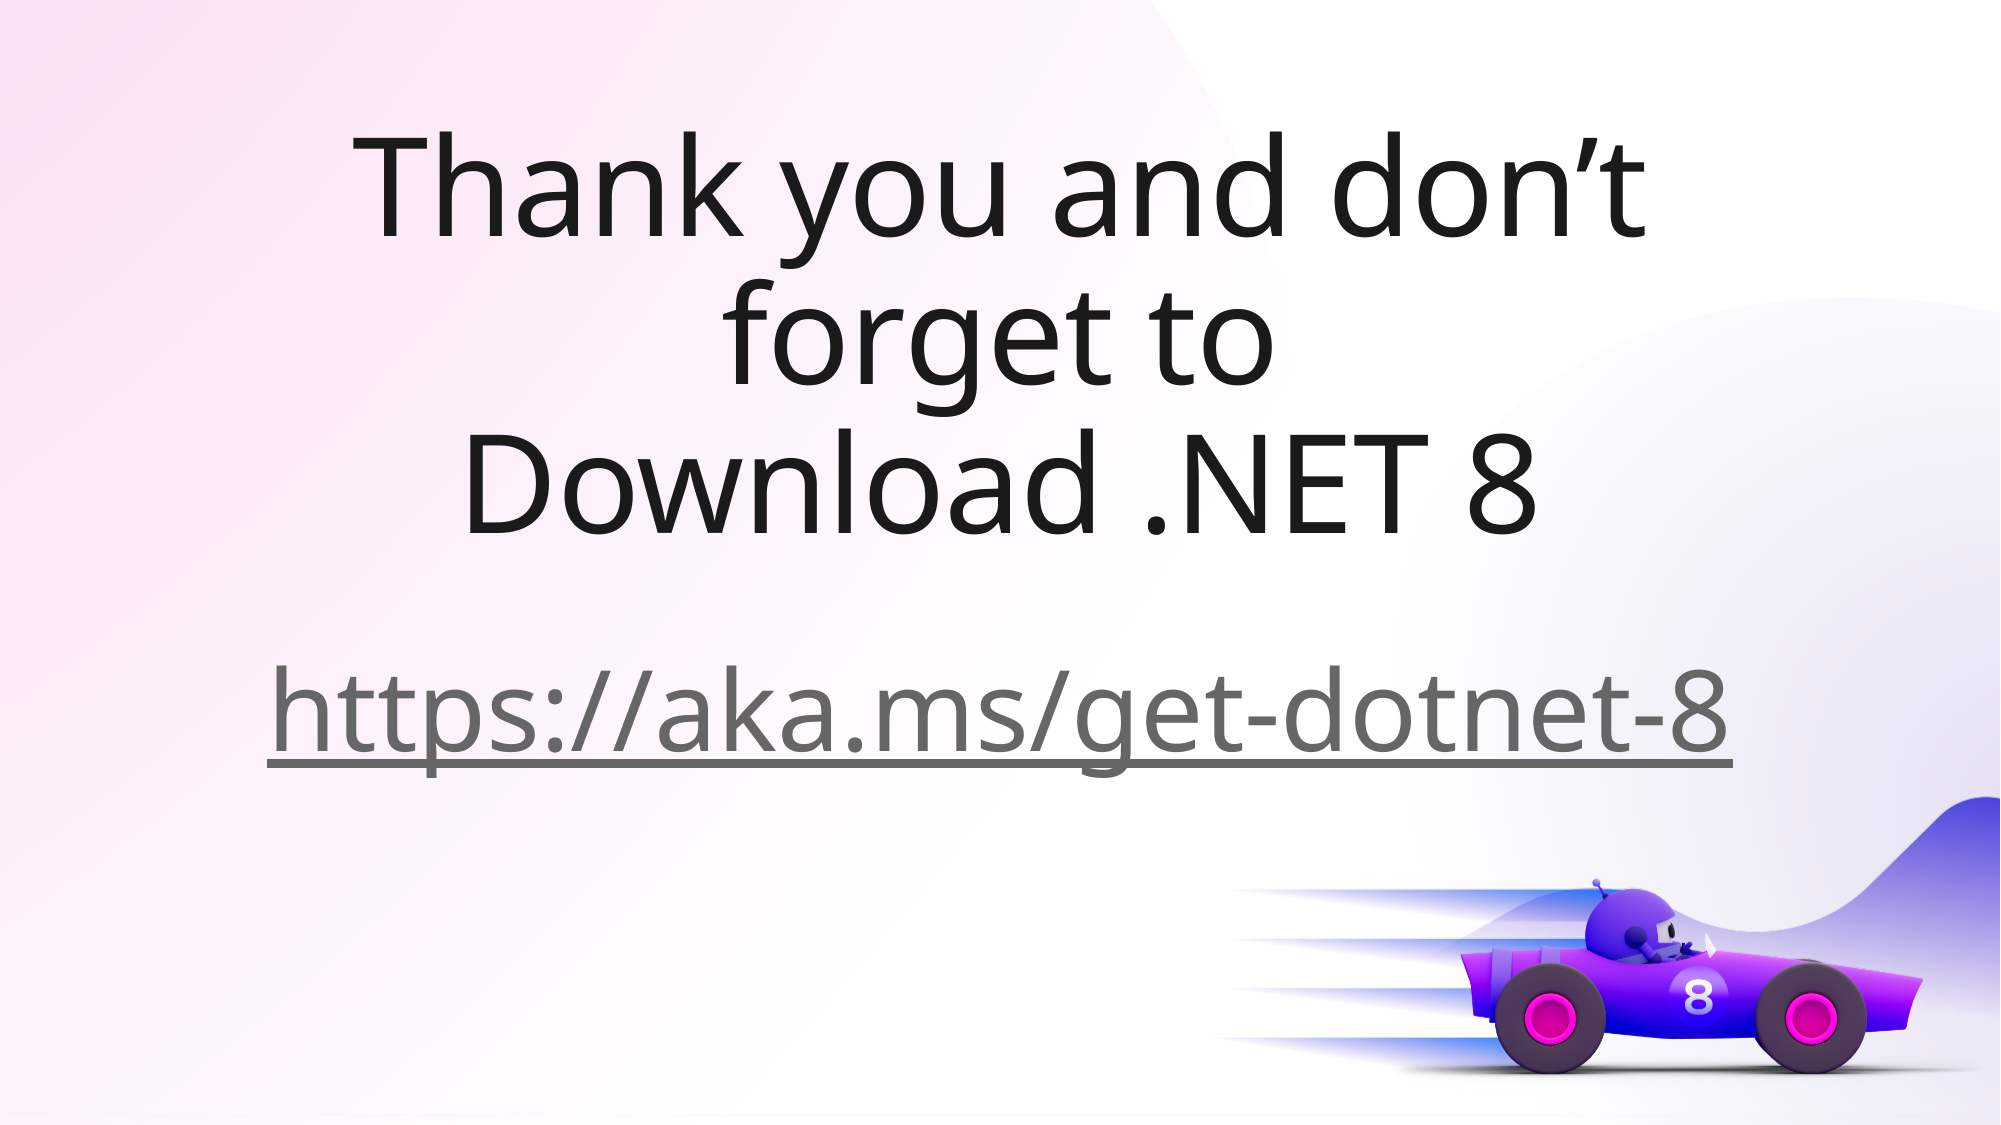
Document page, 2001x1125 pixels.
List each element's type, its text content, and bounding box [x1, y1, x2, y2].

list https://aka.ms/get-dotnet-8 [252, 640, 1748, 887]
title Thank you and don’t forget to Download .NET 8 [350, 154, 1650, 640]
picture [0, 0, 2001, 1125]
